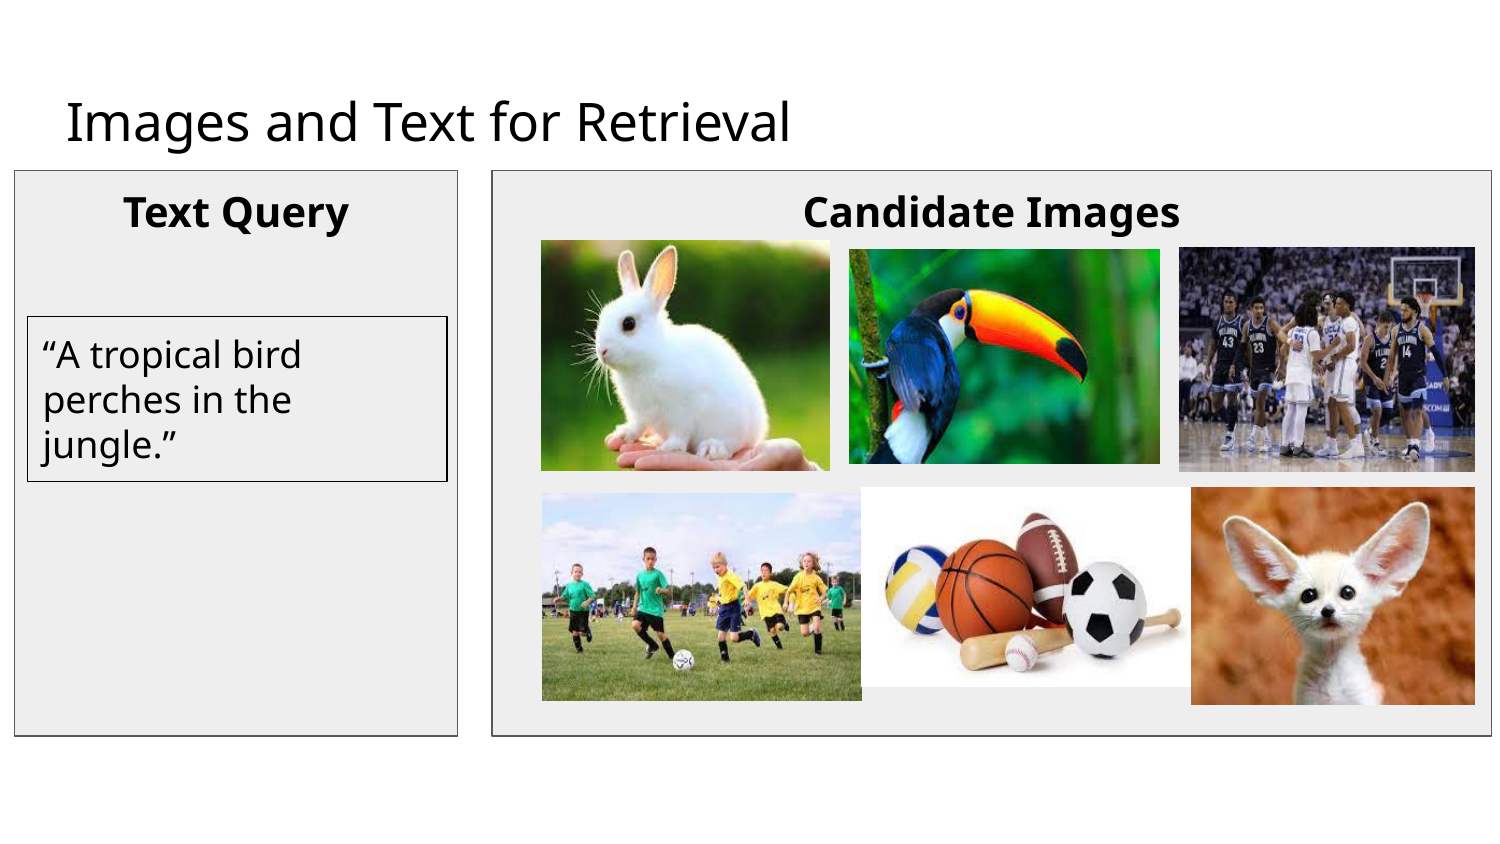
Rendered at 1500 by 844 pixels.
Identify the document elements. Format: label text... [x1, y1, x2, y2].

title Images and Text for Retrieval [51, 72, 1449, 167]
text_box Candidate Images [491, 170, 1492, 737]
picture [849, 249, 1160, 464]
picture [1179, 247, 1475, 472]
text_box Text Query [14, 170, 458, 737]
text_box “A tropical bird perches in the jungle.” [27, 316, 448, 482]
picture [541, 240, 831, 471]
picture [541, 487, 1475, 705]
